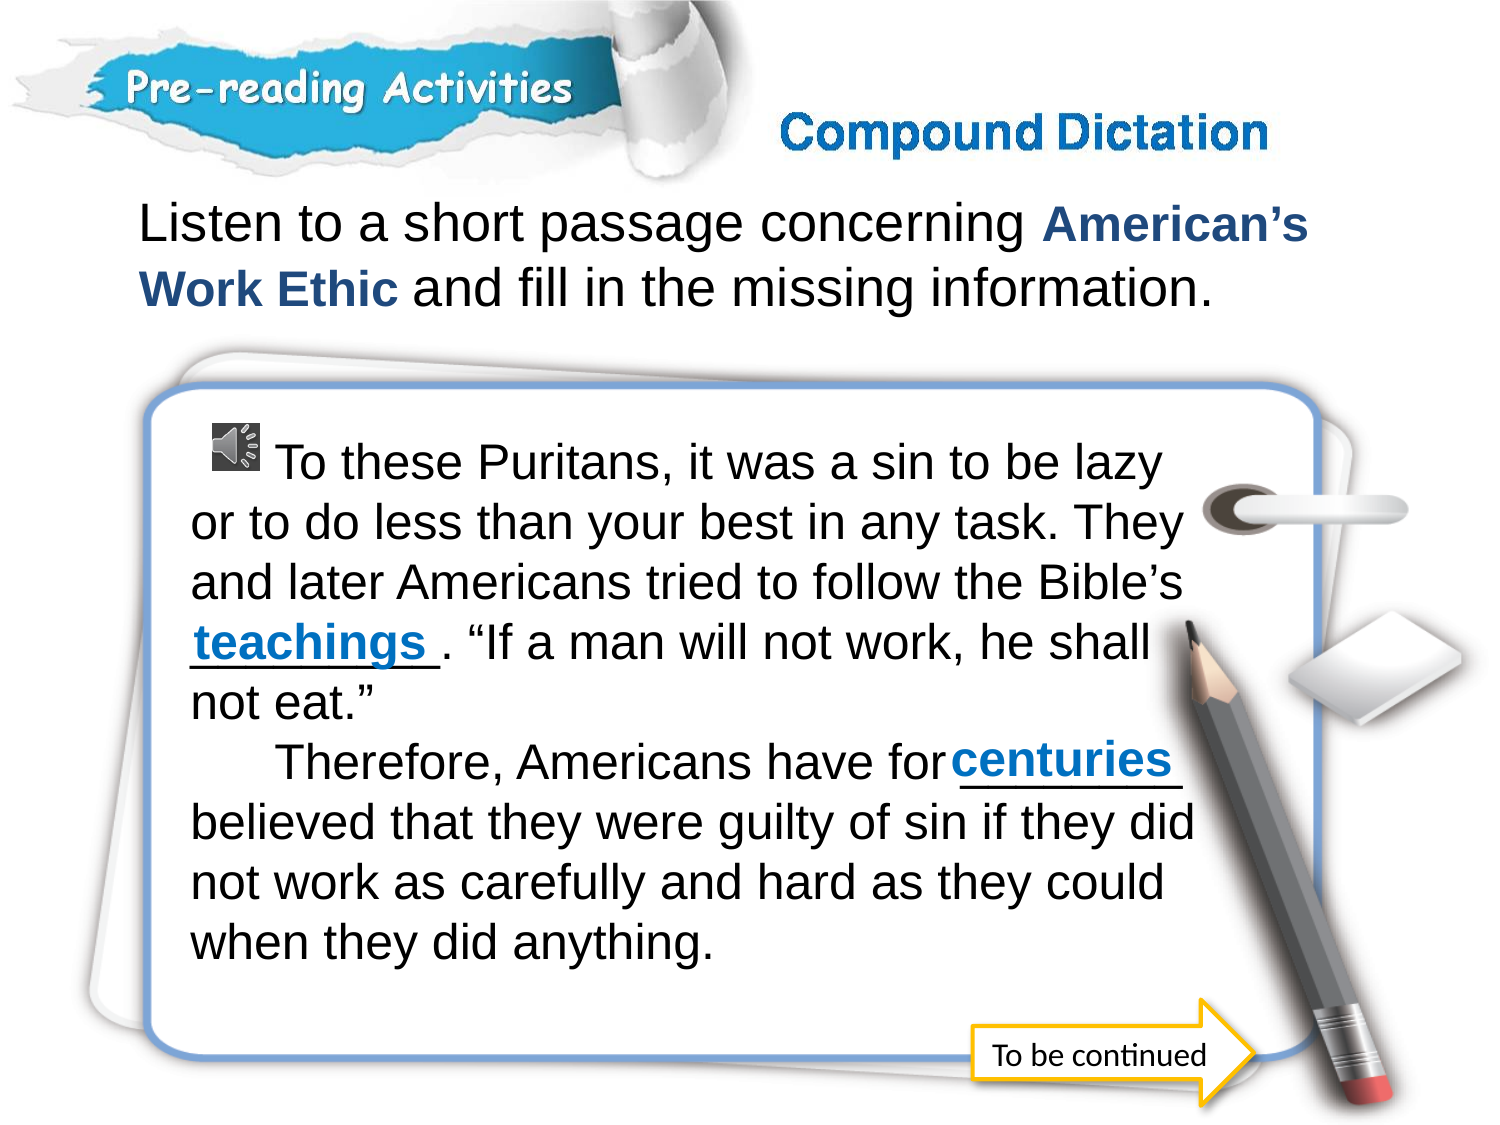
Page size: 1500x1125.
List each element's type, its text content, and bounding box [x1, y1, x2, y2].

picture [29, 316, 1489, 1125]
text_box Listen to a short passage concerning American’s Work Ethic and fill in the missing information. [123, 205, 1333, 314]
picture [0, 0, 1445, 197]
